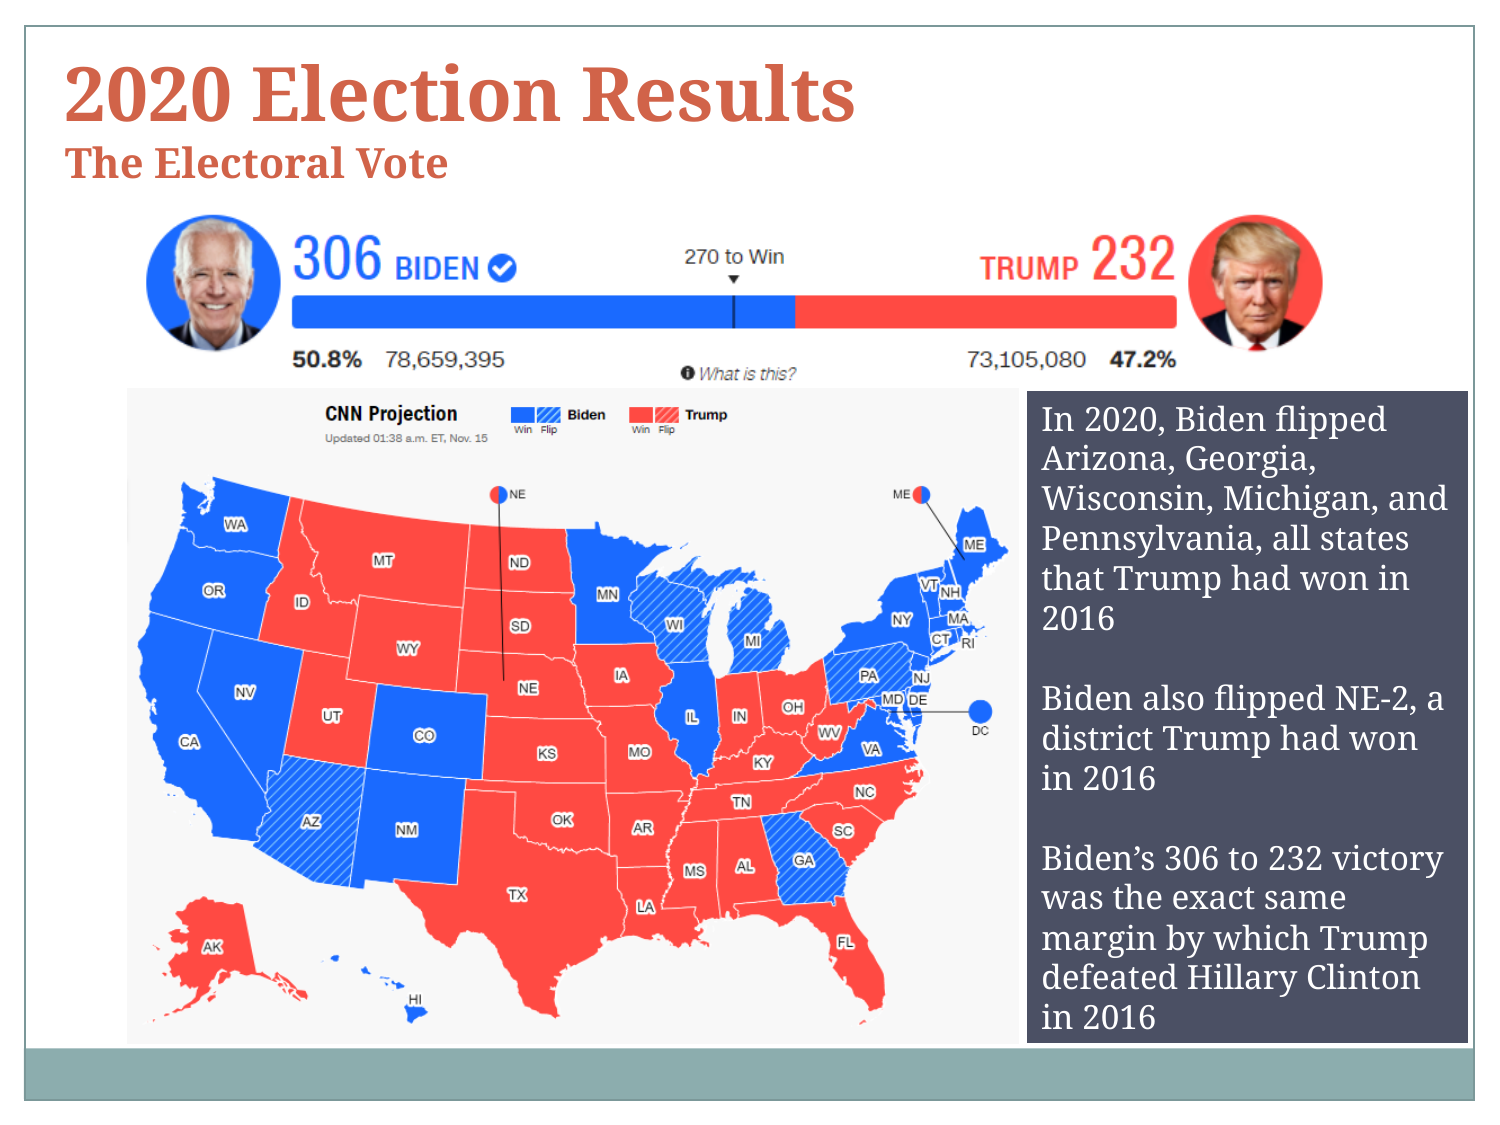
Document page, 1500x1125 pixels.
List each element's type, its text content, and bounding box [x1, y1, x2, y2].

text_box In 2020, Biden flipped Arizona, Georgia, Wisconsin, Michigan, and Pennsylvania, all states that Trump had won in 2016 Biden also flipped NE-2, a district Trump had won in 2016 Biden’s 306 to 232 victory was the exact same margin by which Trump defeated Hillary Clinton in 2016 [1026, 390, 1469, 1044]
picture [124, 195, 1351, 1044]
text_box 2020 Election Results The Electoral Vote [50, 39, 1500, 194]
